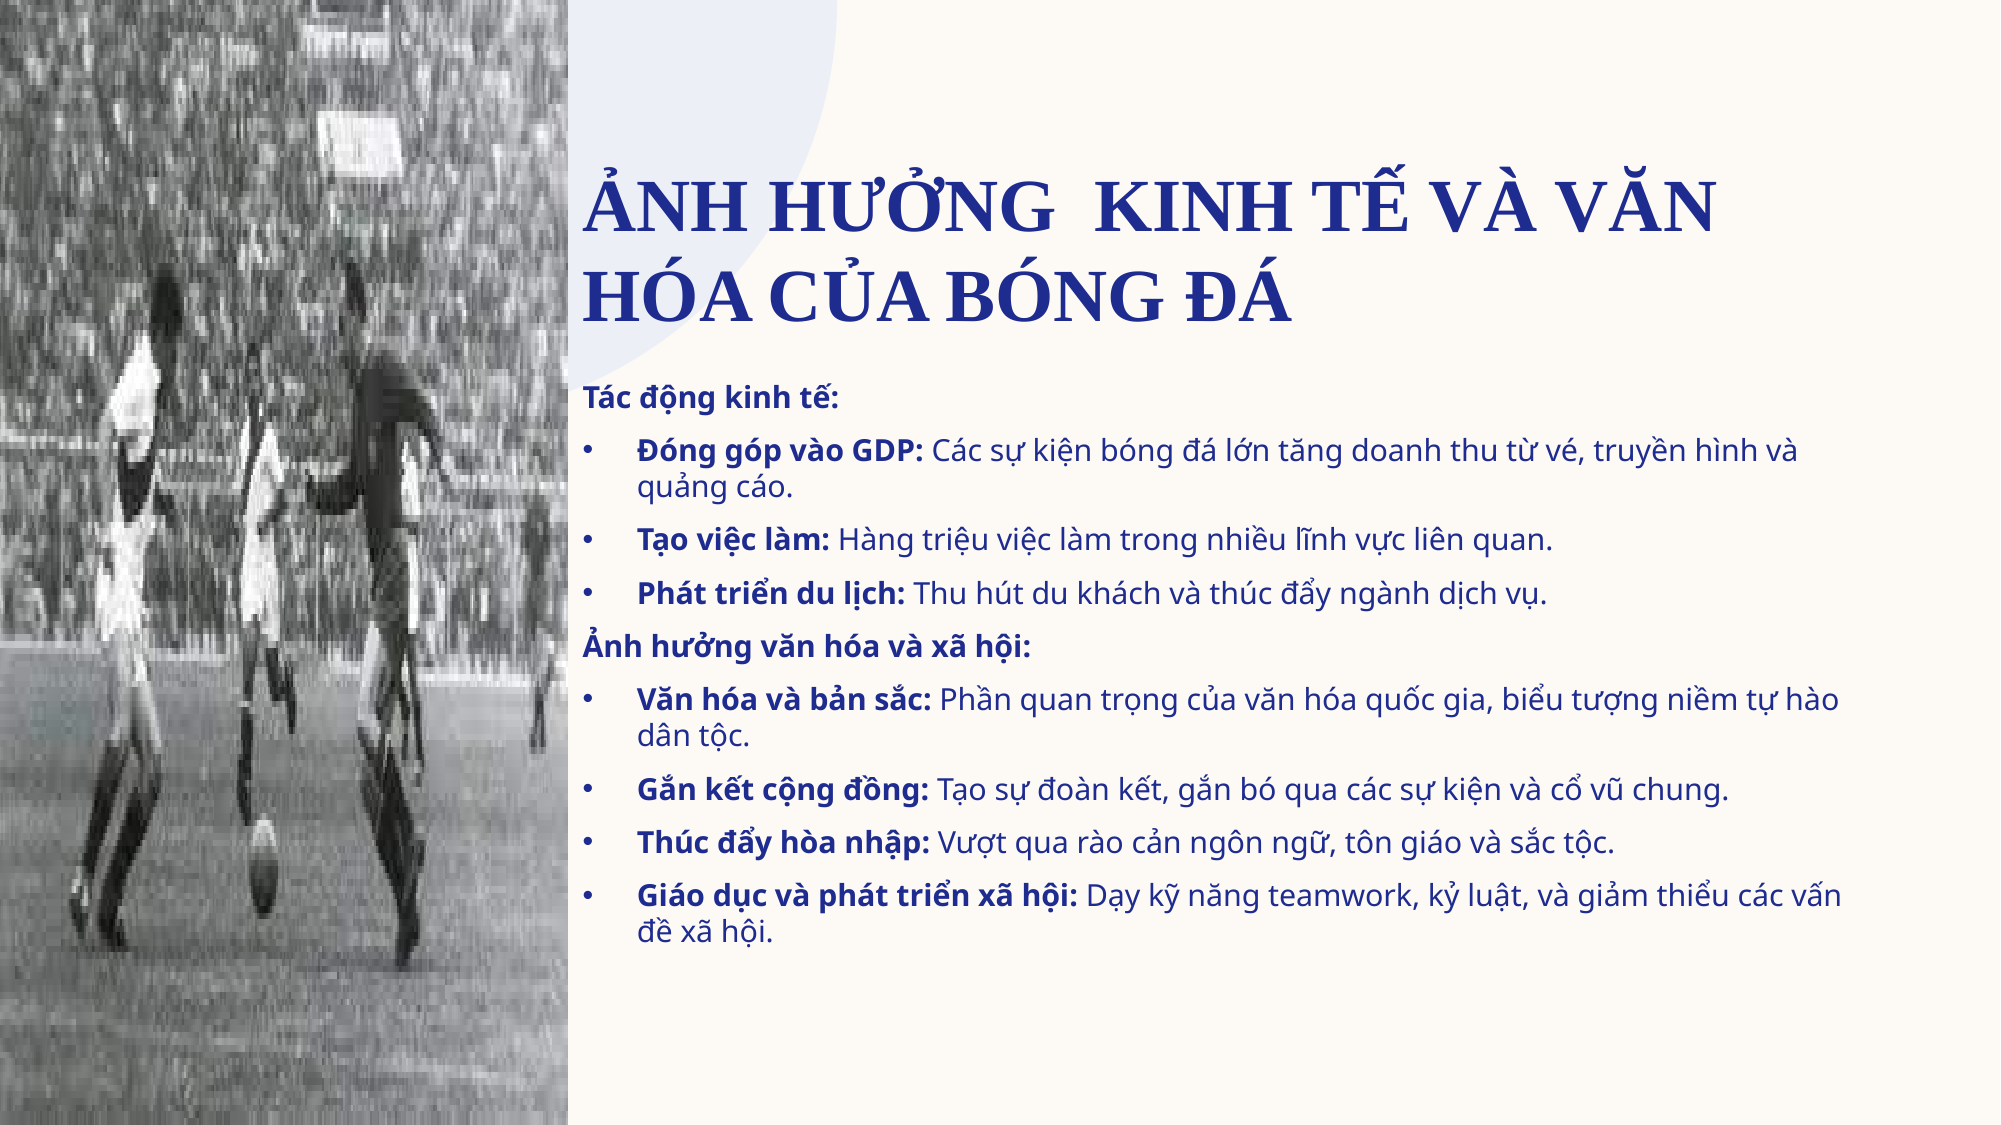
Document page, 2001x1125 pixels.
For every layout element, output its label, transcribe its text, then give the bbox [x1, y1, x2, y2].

picture [0, 0, 568, 1125]
list Tác động kinh tế: Đóng góp vào GDP: Các sự kiện bóng đá lớn tăng doanh thu từ vé, truyền hình và quảng cáo. Tạo việc làm: Hàng triệu việc làm trong nhiều lĩnh vực liên quan. Phát triển du lịch: Thu hút du khách và thúc đẩy ngành dịch vụ. Ảnh hưởng văn hóa và xã hội: Văn hóa và bản sắc: Phần quan trọng của văn hóa quốc gia, biểu tượng niềm tự hào dân tộc. Gắn kết cộng đồng: Tạo sự đoàn kết, gắn bó qua các sự kiện và cổ vũ chung. Thúc đẩy hòa nhập: Vượt qua rào cản ngôn ngữ, tôn giáo và sắc tộc. Giáo dục và phát triển xã hội: Dạy kỹ năng teamwork, kỷ luật, và giảm thiểu các vấn đề xã hội. [568, 377, 1875, 952]
title Ảnh hưởng Kinh tế và văn hóa của bóng đá [568, 173, 1875, 337]
